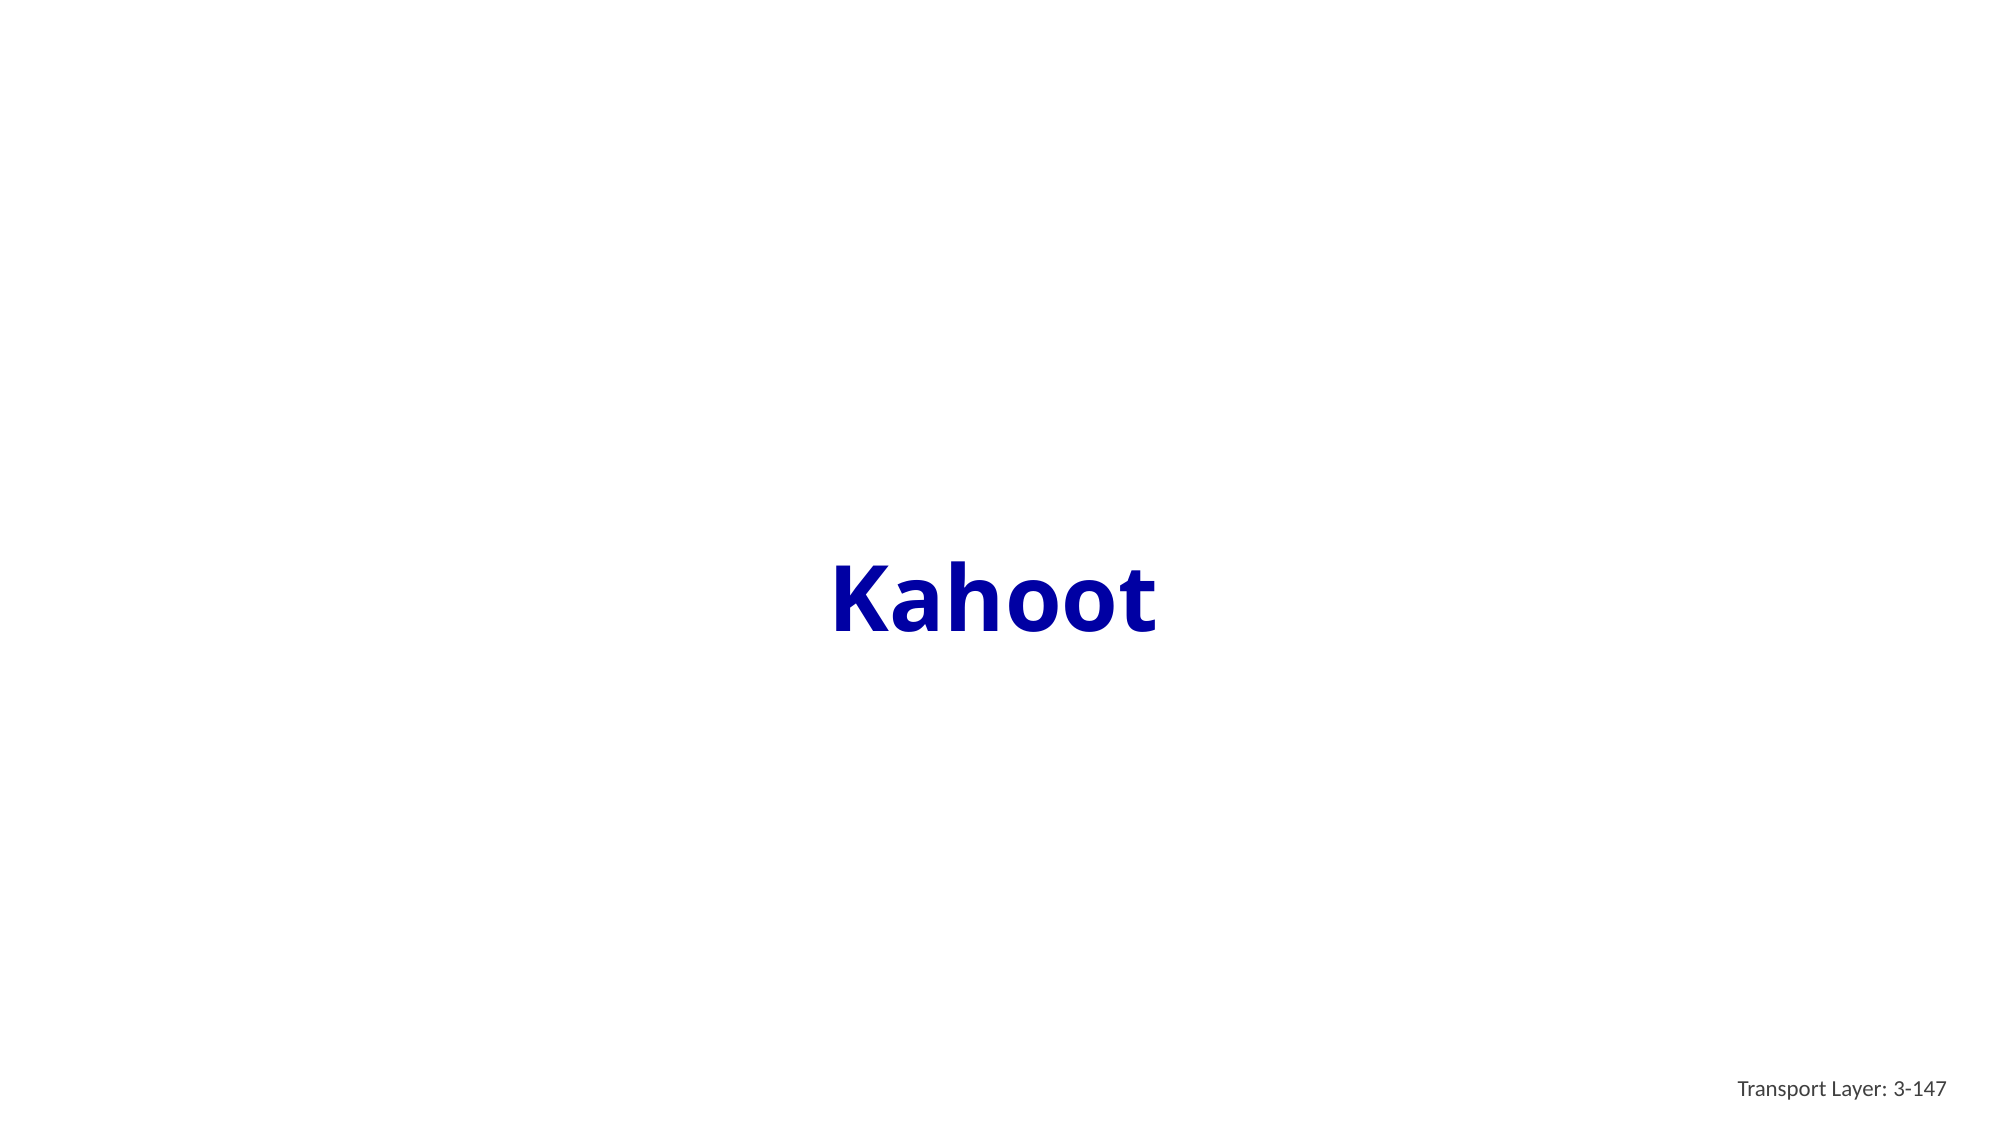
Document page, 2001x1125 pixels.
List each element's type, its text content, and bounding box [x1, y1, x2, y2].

slide_number Transport Layer: 3-147 [1512, 1056, 1963, 1117]
title Kahoot [131, 528, 1856, 675]
